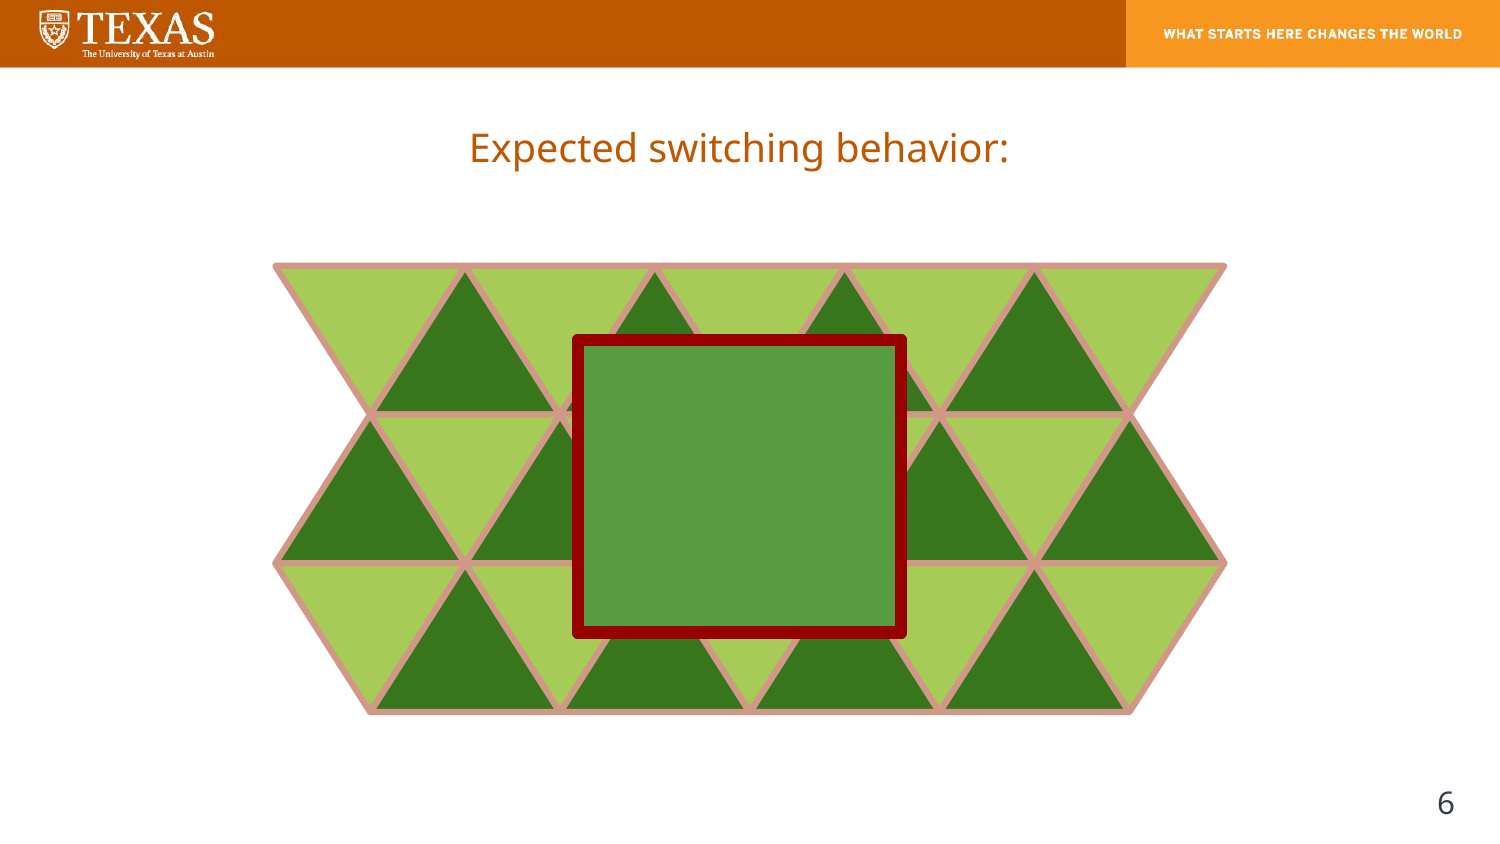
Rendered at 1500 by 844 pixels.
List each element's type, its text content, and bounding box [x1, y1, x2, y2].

text_box [902, 414, 939, 474]
text_box [275, 265, 465, 415]
text_box [844, 265, 1034, 415]
text_box [654, 265, 844, 340]
picture [0, 0, 1500, 844]
text_box [939, 414, 1129, 563]
text_box [561, 390, 577, 414]
text_box [372, 268, 558, 414]
text_box [467, 417, 577, 563]
text_box [902, 358, 938, 414]
text_box [371, 565, 559, 713]
text_box 6 [1406, 768, 1486, 833]
text_box Expected switching behavior: [156, 107, 1322, 186]
text_box [750, 633, 939, 713]
text_box [799, 267, 891, 340]
text_box [1036, 414, 1225, 563]
text_box [559, 414, 577, 442]
text_box [940, 565, 1129, 713]
text_box [275, 415, 464, 563]
text_box [465, 563, 611, 713]
text_box [1034, 563, 1225, 713]
text_box [577, 340, 902, 633]
text_box [699, 633, 801, 713]
text_box [941, 267, 1128, 414]
text_box [902, 416, 1033, 563]
text_box [609, 268, 701, 340]
text_box [370, 414, 560, 563]
text_box [275, 563, 465, 713]
text_box [889, 563, 1034, 713]
text_box [561, 633, 749, 713]
text_box [464, 265, 655, 414]
text_box [1034, 265, 1225, 415]
